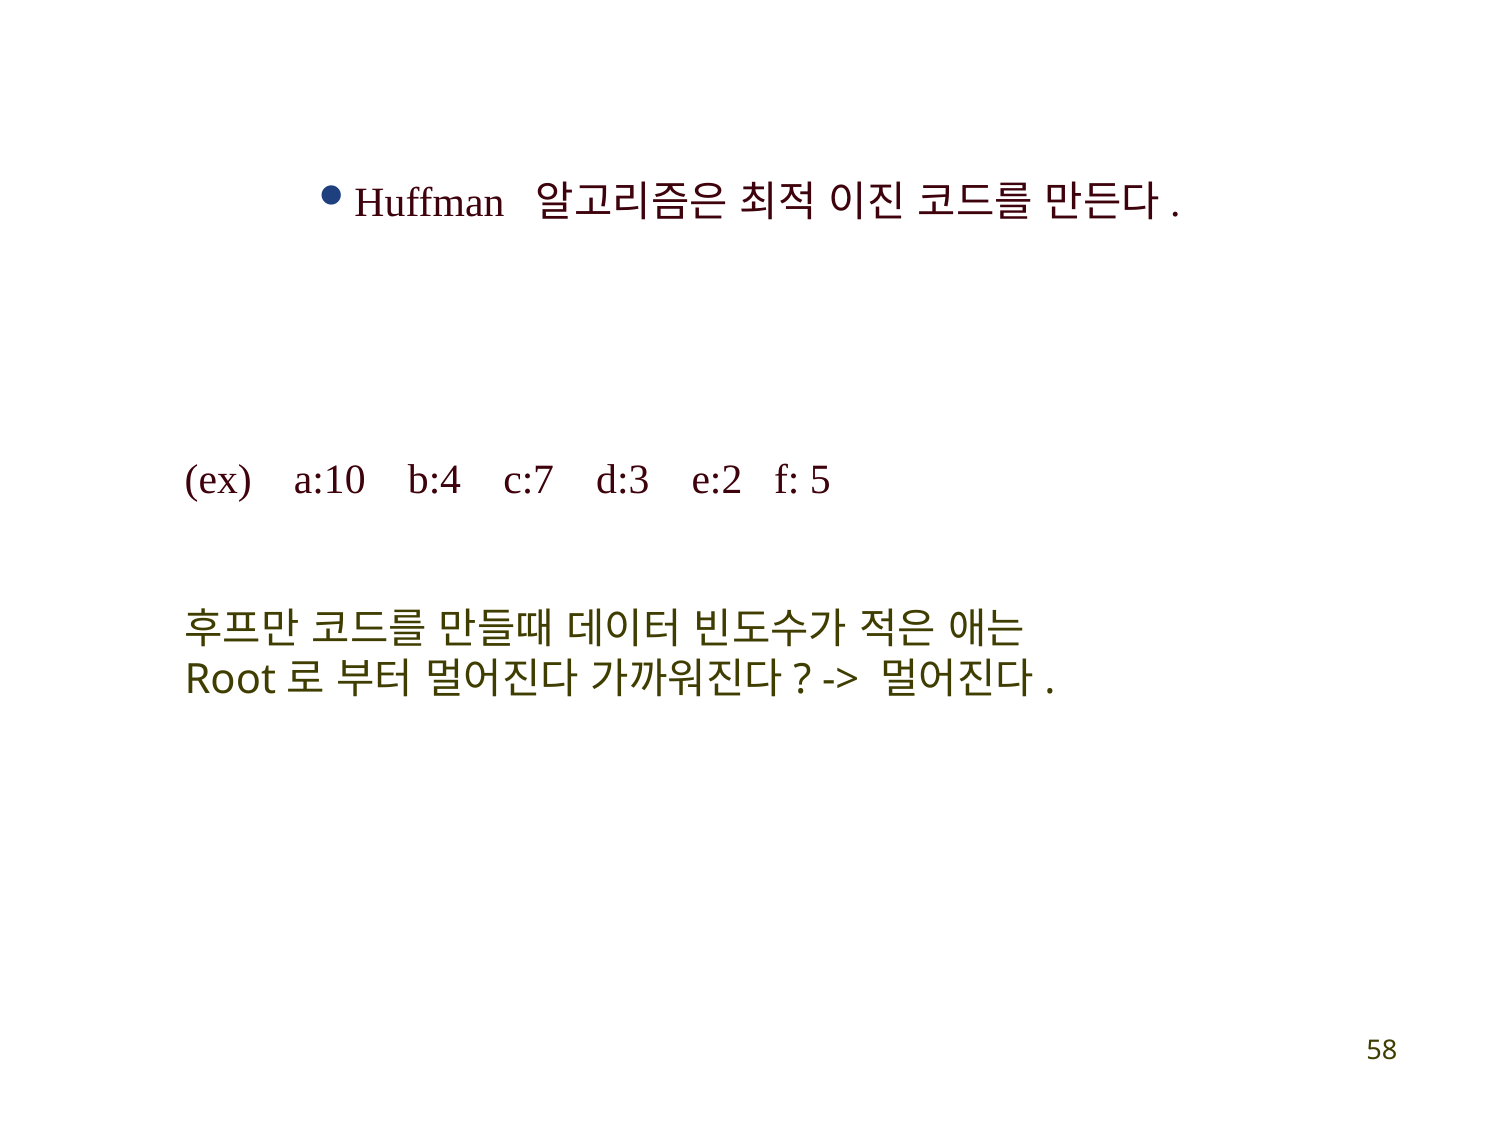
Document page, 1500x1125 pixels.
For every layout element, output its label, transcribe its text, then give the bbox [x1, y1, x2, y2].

text_box Huffman 알고리즘은 최적 이진 코드를 만든다. [304, 172, 1196, 233]
slide_number 58 [1099, 1024, 1413, 1101]
text_box (ex) a:10 b:4 c:7 d:3 e:2 f: 5 후프만 코드를 만들때 데이터 빈도수가 적은 애는 Root로 부터 멀어진다 가까워진다? -> 멀어진다. [169, 444, 1071, 760]
